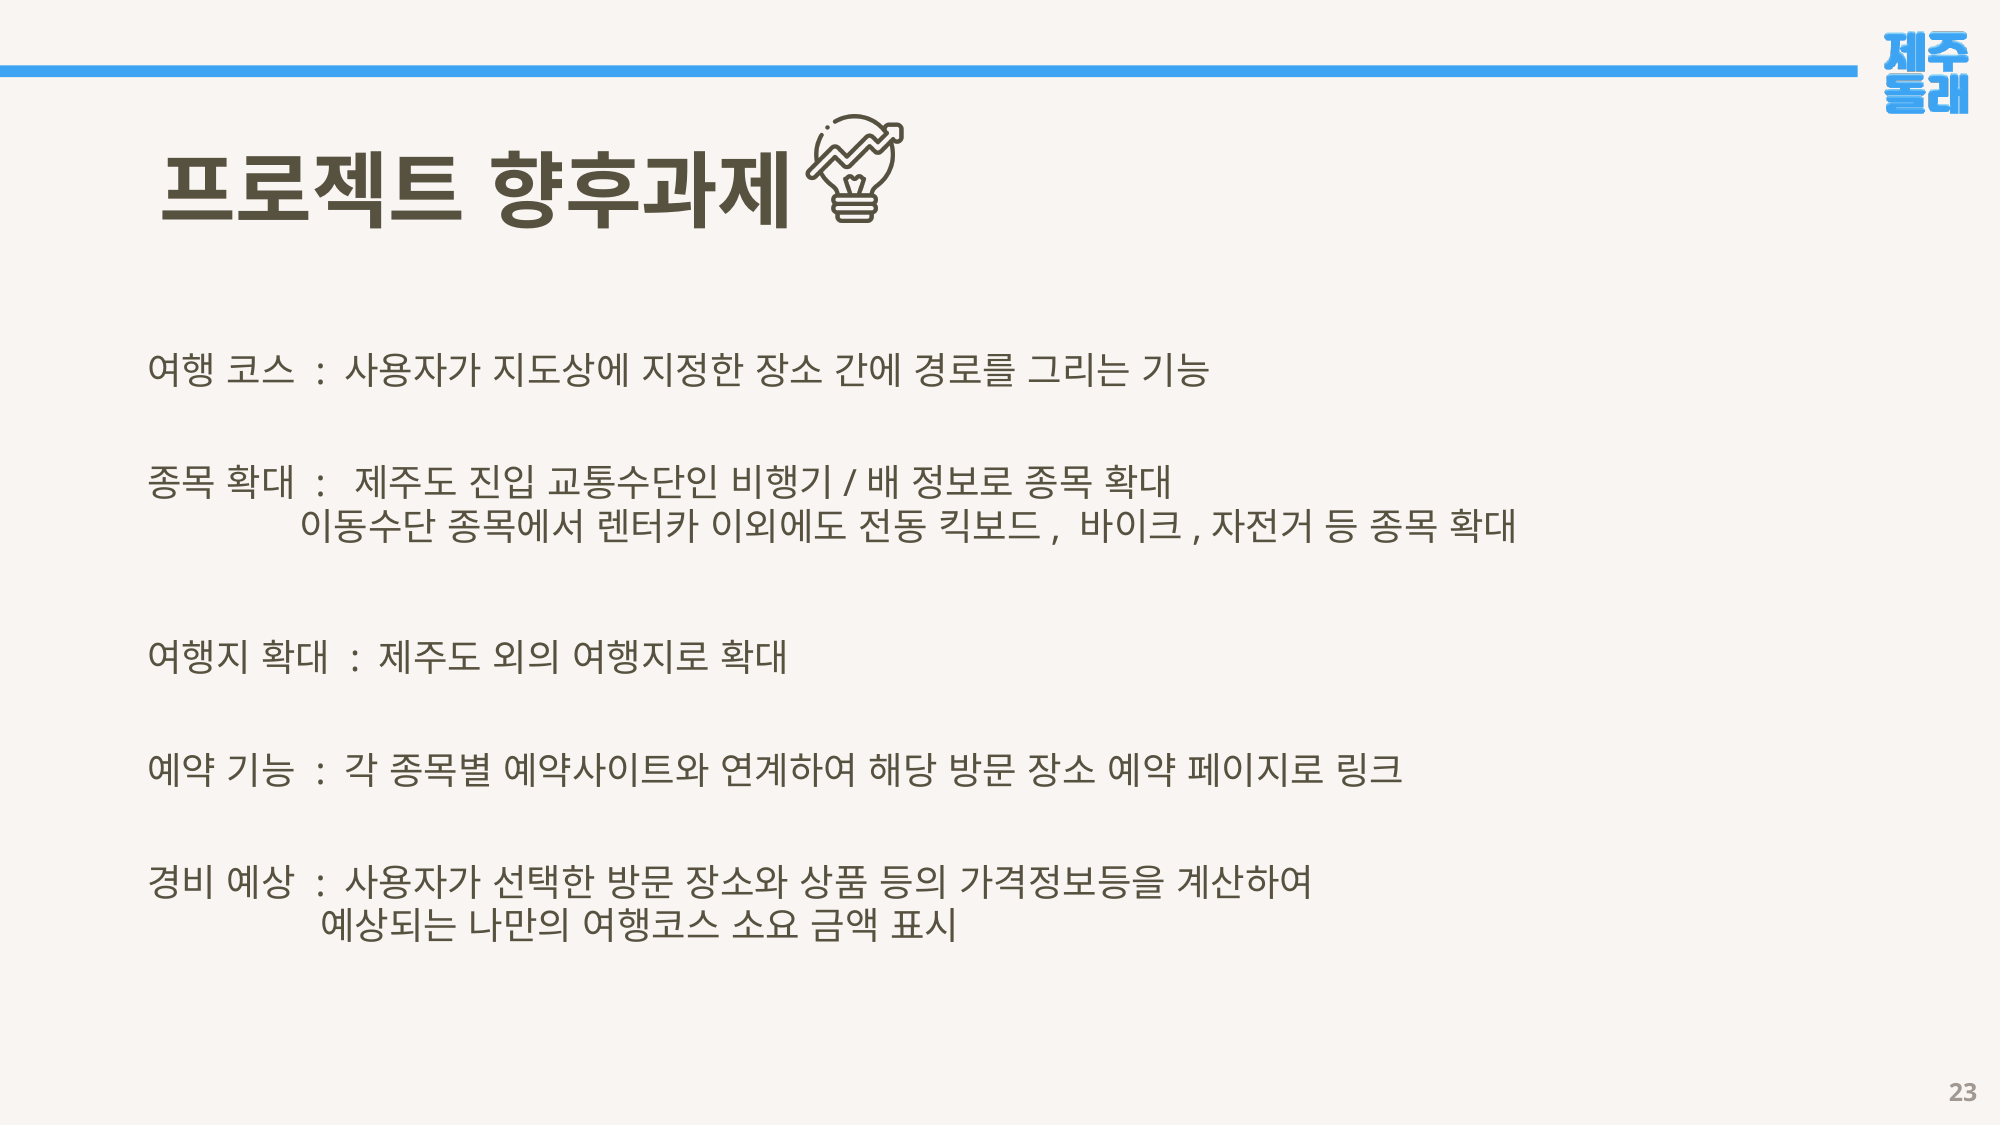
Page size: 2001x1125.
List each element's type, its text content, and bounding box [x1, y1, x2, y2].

text_box 프로젝트 향후과제 [144, 130, 810, 246]
picture [1879, 24, 1974, 120]
text_box [0, 64, 1859, 78]
text_box 예상되는 나만의 여행코스 소요 금액 표시 [305, 895, 974, 955]
text_box 여행 코스 : 사용자가 지도상에 지정한 장소 간에 경로를 그리는 기능 종목 확대 : 제주도 진입 교통수단인 비행기/배 정보로 종목 확대 여행지 확대 : 제주도 외의 여행지로 확대 예약 기능 : 각 종목별 예약사이트와 연계하여 해당 방문 장소 예약 페이지로 링크 경비 예상 : 사용자가 선택한 방문 장소와 상품 등의 가격정보등을 계산하여 [132, 271, 1858, 912]
picture [800, 114, 909, 223]
text_box 이동수단 종목에서 렌터카 이외에도 전동 킥보드, 바이크,자전거 등 종목 확대 [284, 495, 1534, 555]
text_box 23 [1927, 1069, 2000, 1115]
